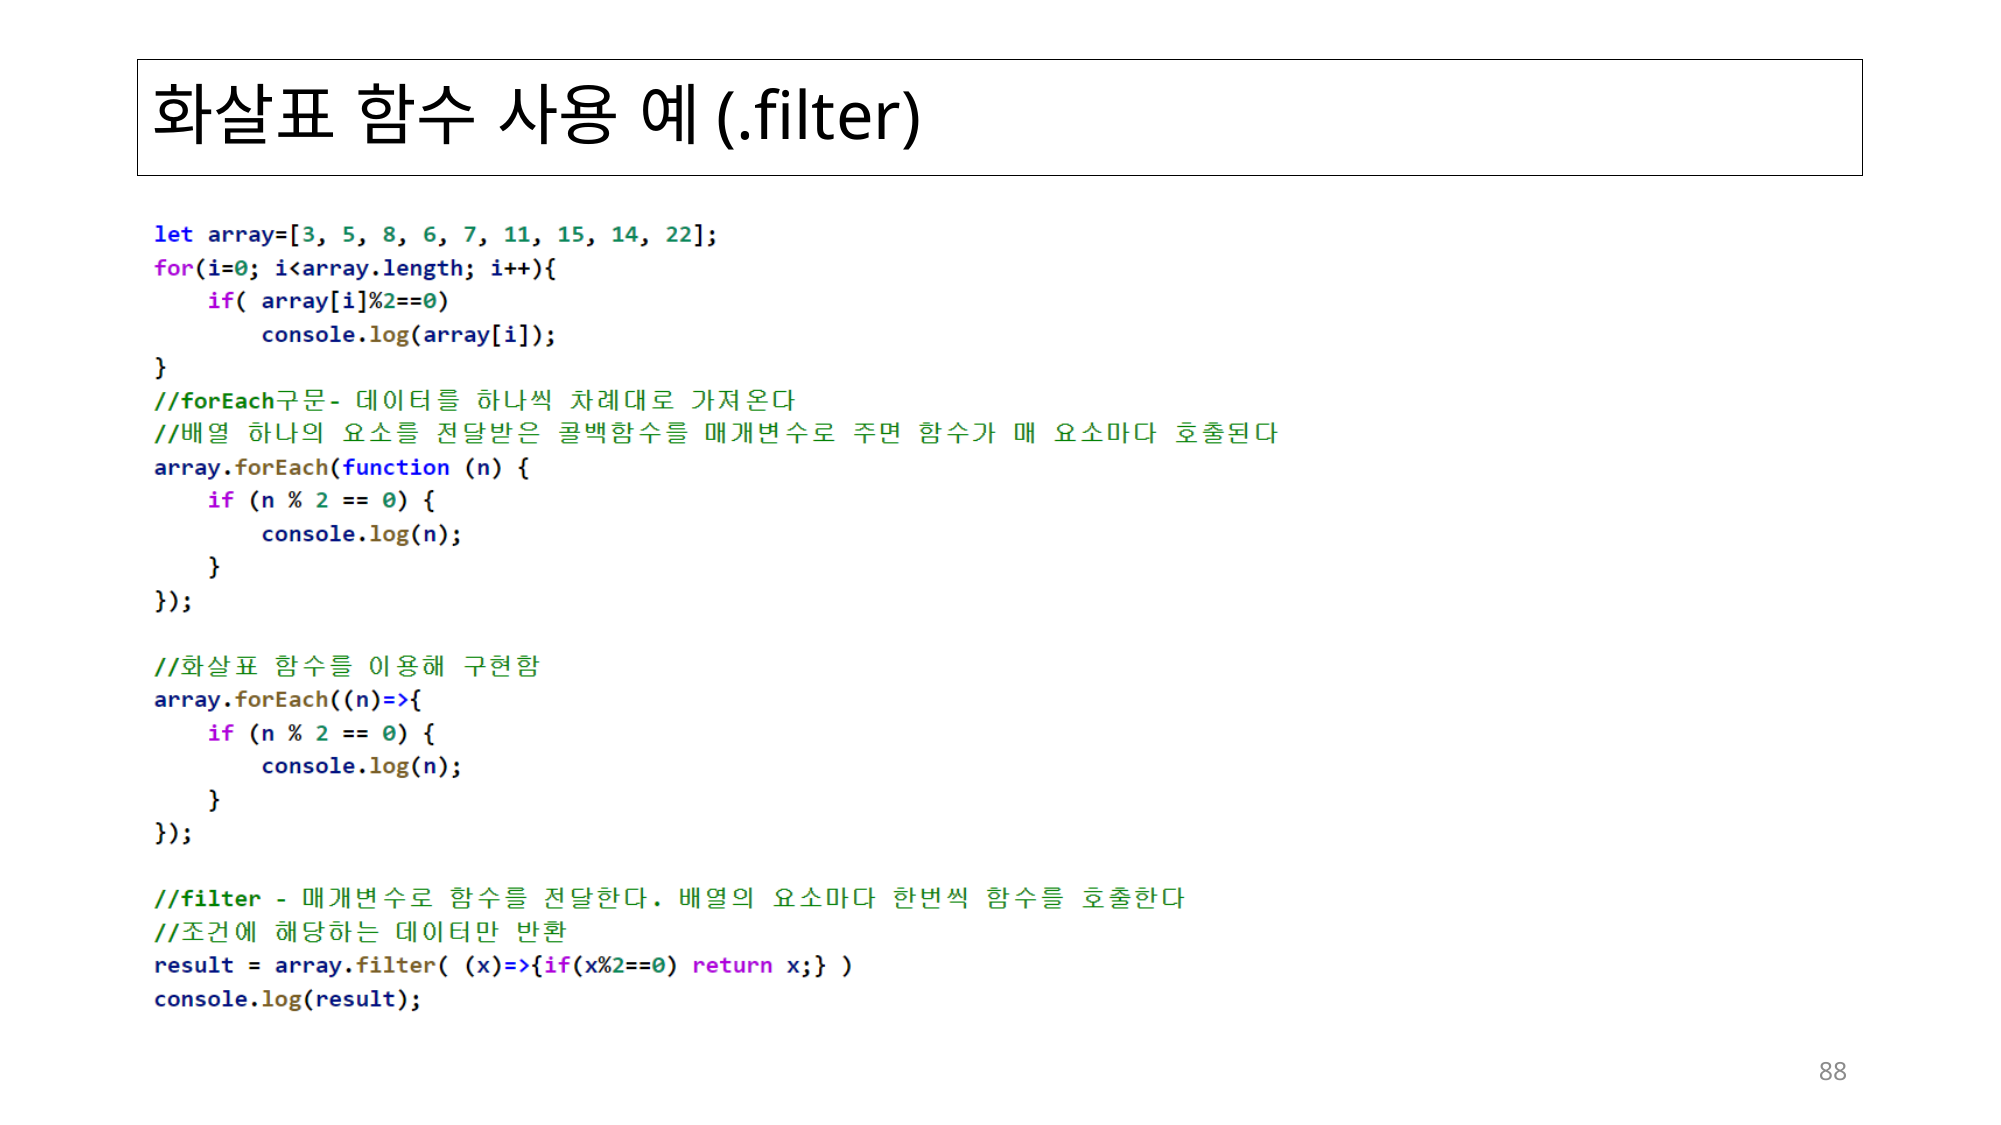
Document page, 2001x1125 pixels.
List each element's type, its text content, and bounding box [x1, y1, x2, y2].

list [137, 215, 1309, 1031]
title 화살표 함수 사용 예(.filter) [137, 59, 1863, 176]
slide_number 88 [1412, 1042, 1863, 1103]
